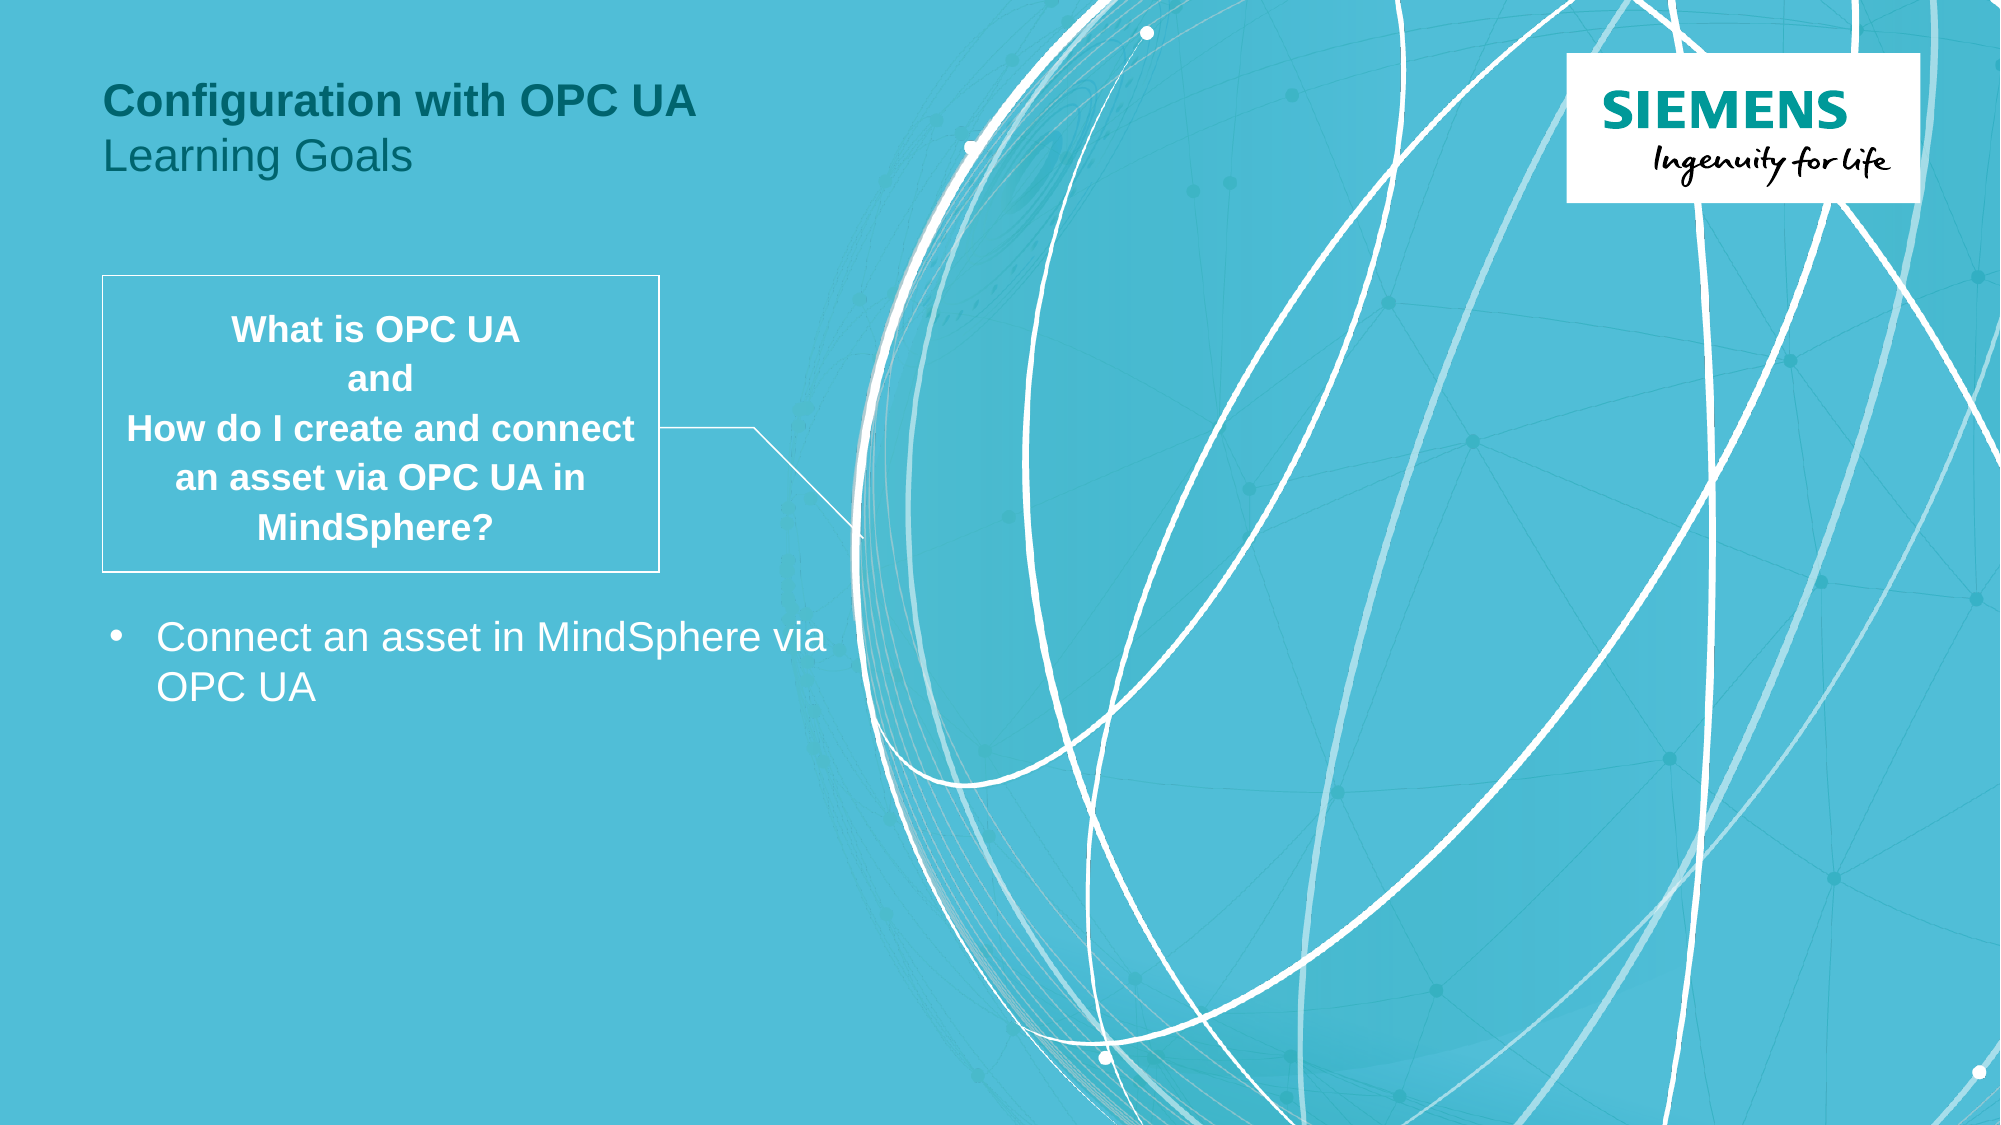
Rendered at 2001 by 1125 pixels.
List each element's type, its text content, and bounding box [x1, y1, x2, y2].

text_box What is OPC UA and How do I create and connect an asset via OPC UA in MindSphere? [102, 275, 864, 573]
picture [777, 237, 2000, 1125]
title Configuration with OPC UA Learning Goals [0, 0, 2000, 237]
text_box Connect an asset in MindSphere via OPC UA [102, 538, 880, 984]
